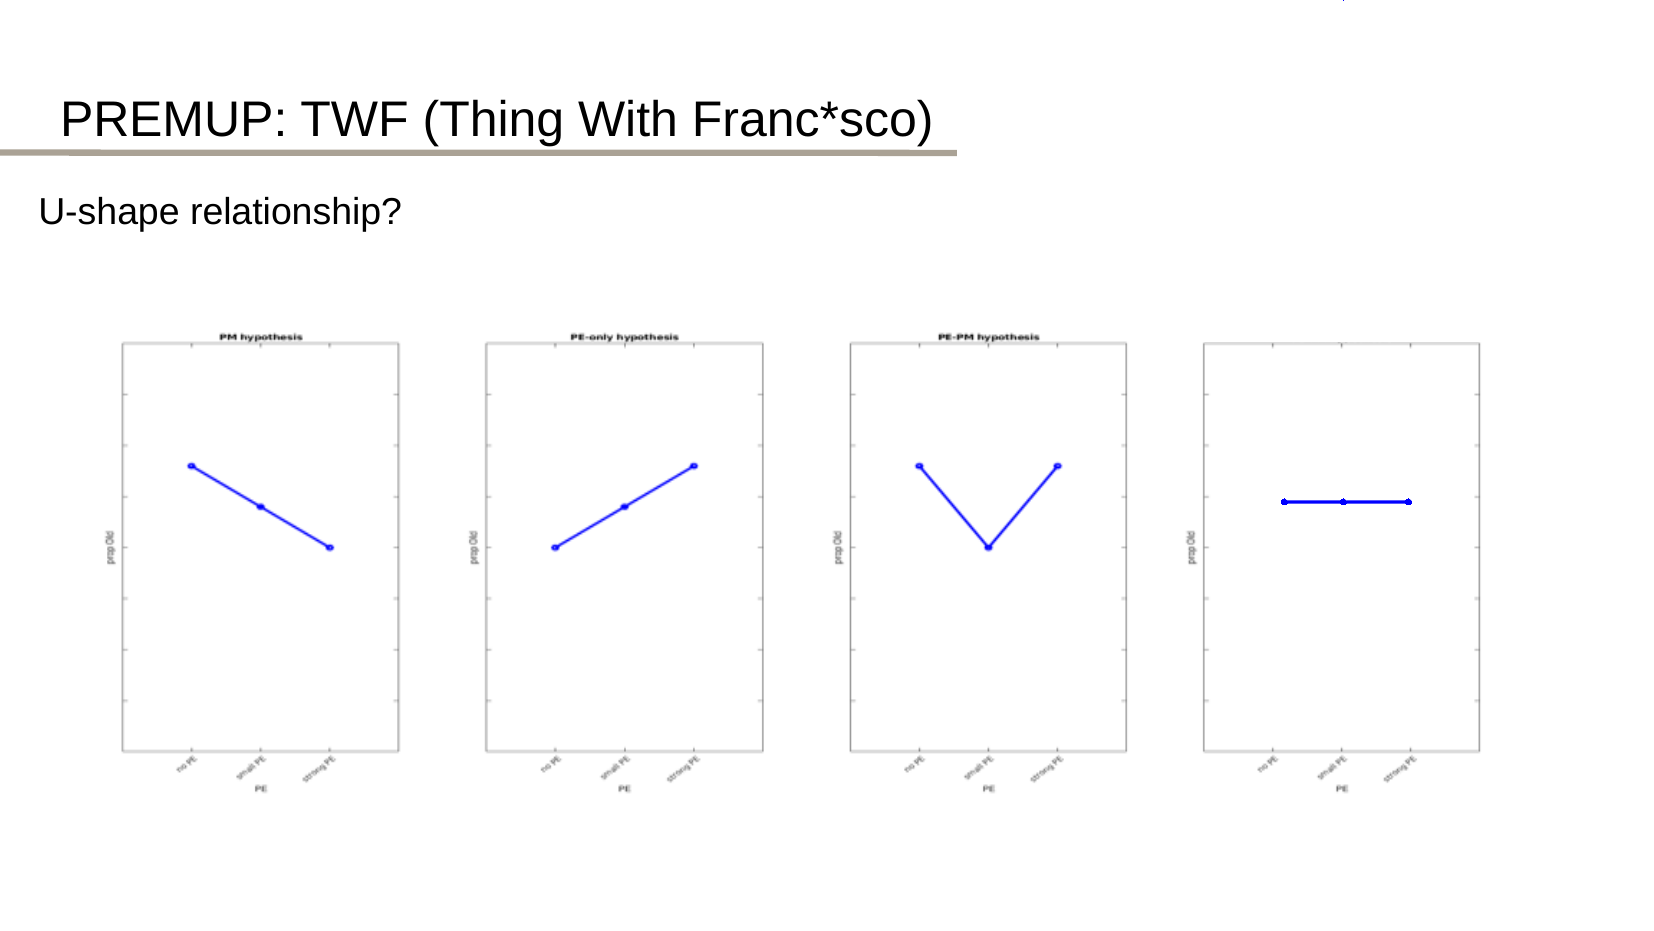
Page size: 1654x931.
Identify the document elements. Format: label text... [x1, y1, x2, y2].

text_box U-shape relationship? [23, 179, 632, 281]
text_box PREMUP: TWF (Thing With Franc*sco) [45, 64, 1592, 169]
picture [18, 283, 1641, 839]
